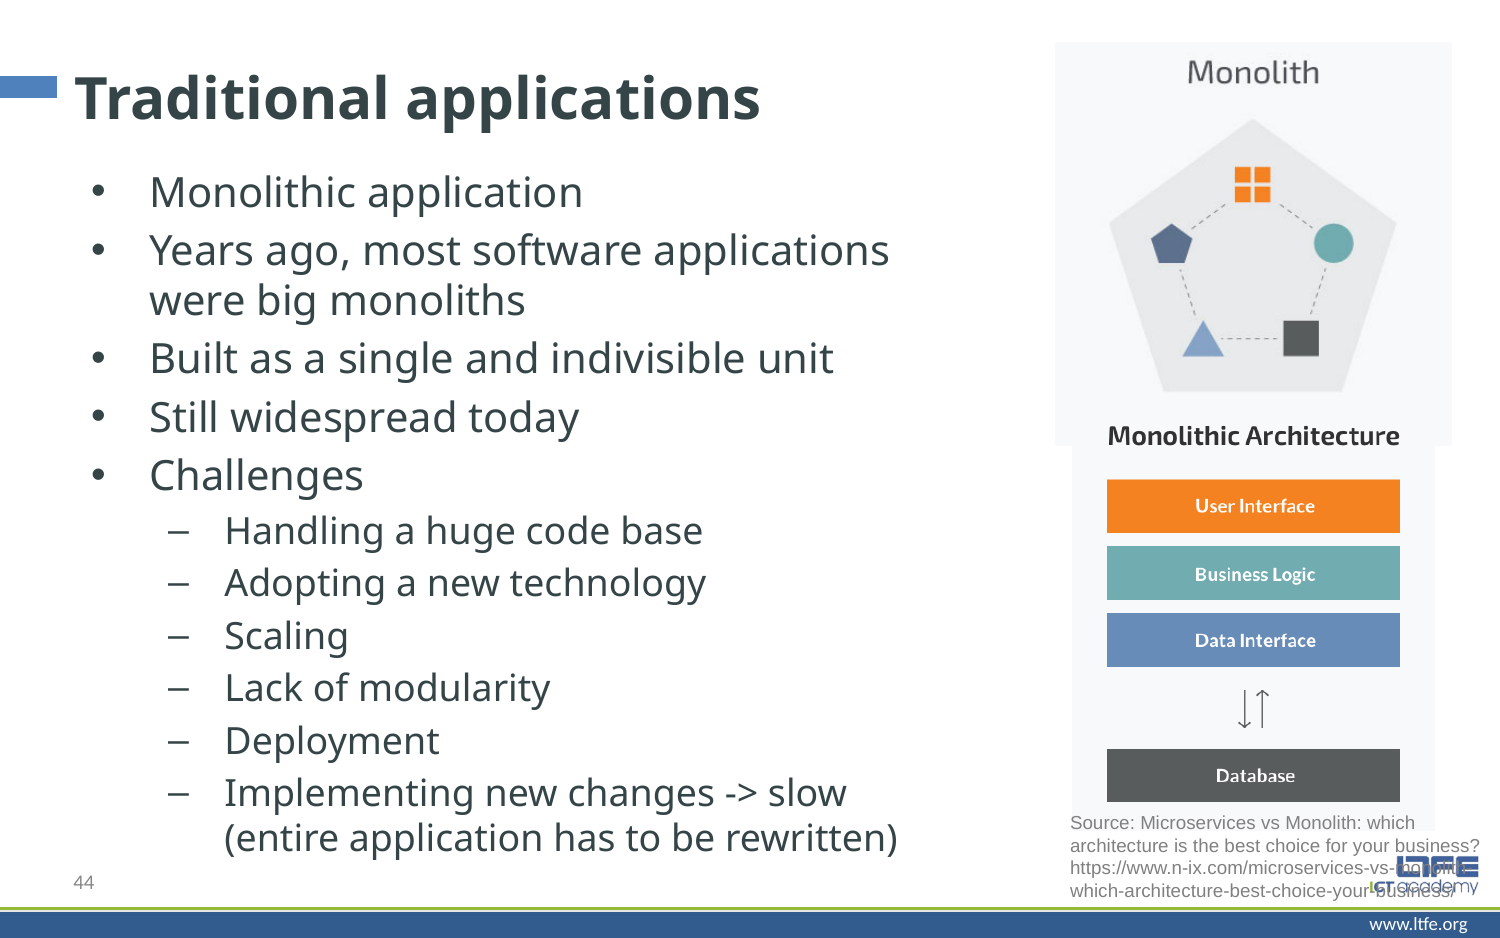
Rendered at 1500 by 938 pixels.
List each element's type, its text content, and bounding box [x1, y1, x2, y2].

slide_number 44 [58, 856, 199, 907]
title Traditional applications [59, 75, 1049, 179]
picture [0, 0, 1500, 938]
text_box Source: Microservices vs Monolith: which architecture is the best choice for your business? https://www.n-ix.com/microservices-vs-monolith-which-architecture-best-choice-your-business/ [1055, 803, 1500, 909]
list Monolithic application Years ago, most software applications were big monoliths Built as a single and indivisible unit Still widespread today Challenges Handling a huge code base Adopting a new technology Scaling Lack of modularity Deployment Implementing new changes -> slow (entire application has to be rewritten) [59, 157, 985, 889]
